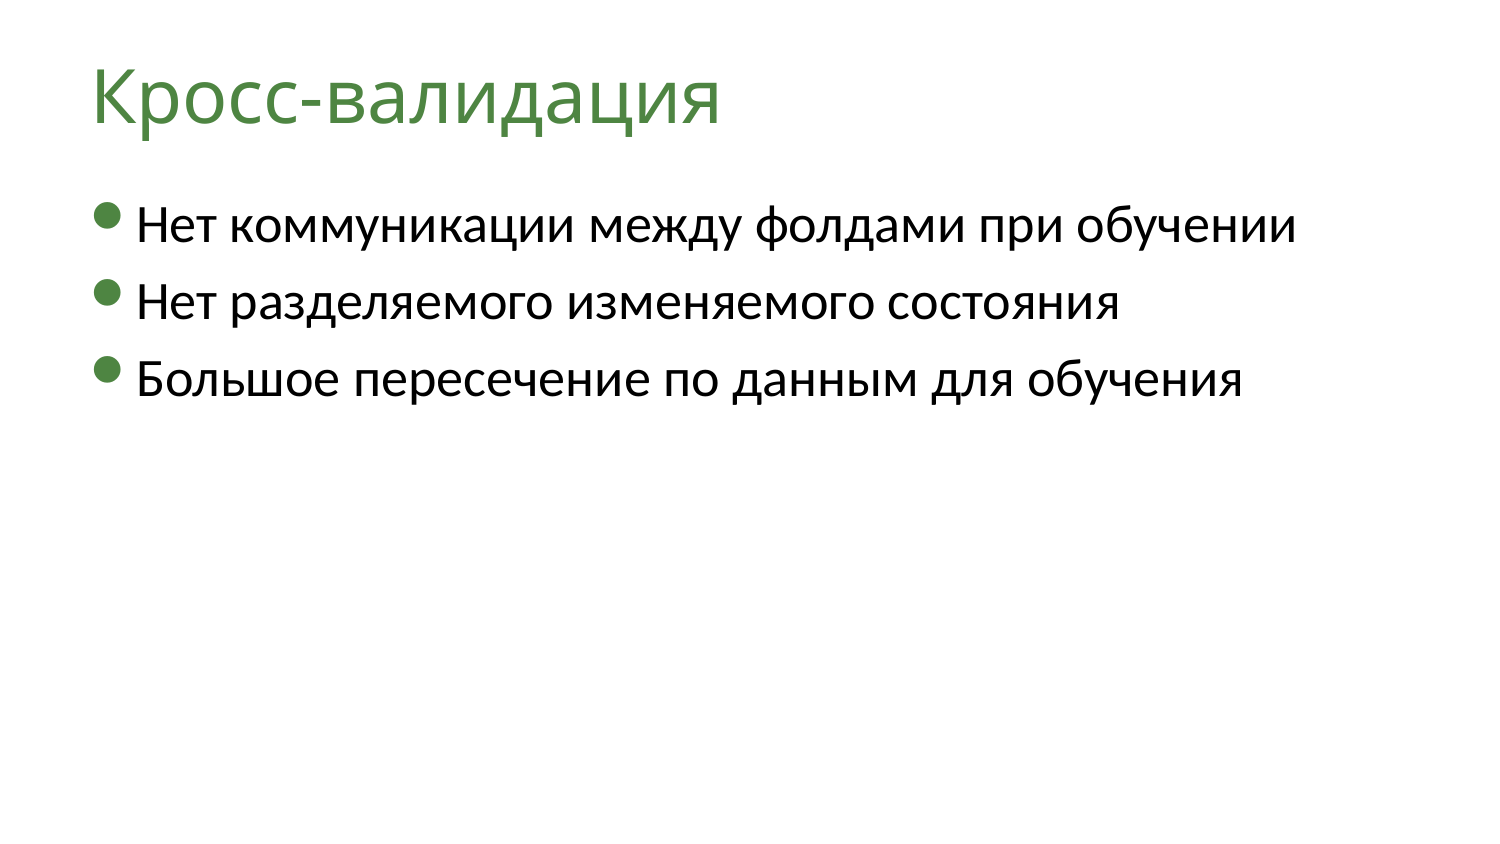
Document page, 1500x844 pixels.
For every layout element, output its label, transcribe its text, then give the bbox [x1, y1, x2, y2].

title Кросс-валидация [75, 27, 1425, 154]
list Нет коммуникации между фолдами при обучении Нет разделяемого изменяемого состояния Большое пересечение по данным для обучения [75, 181, 1425, 741]
